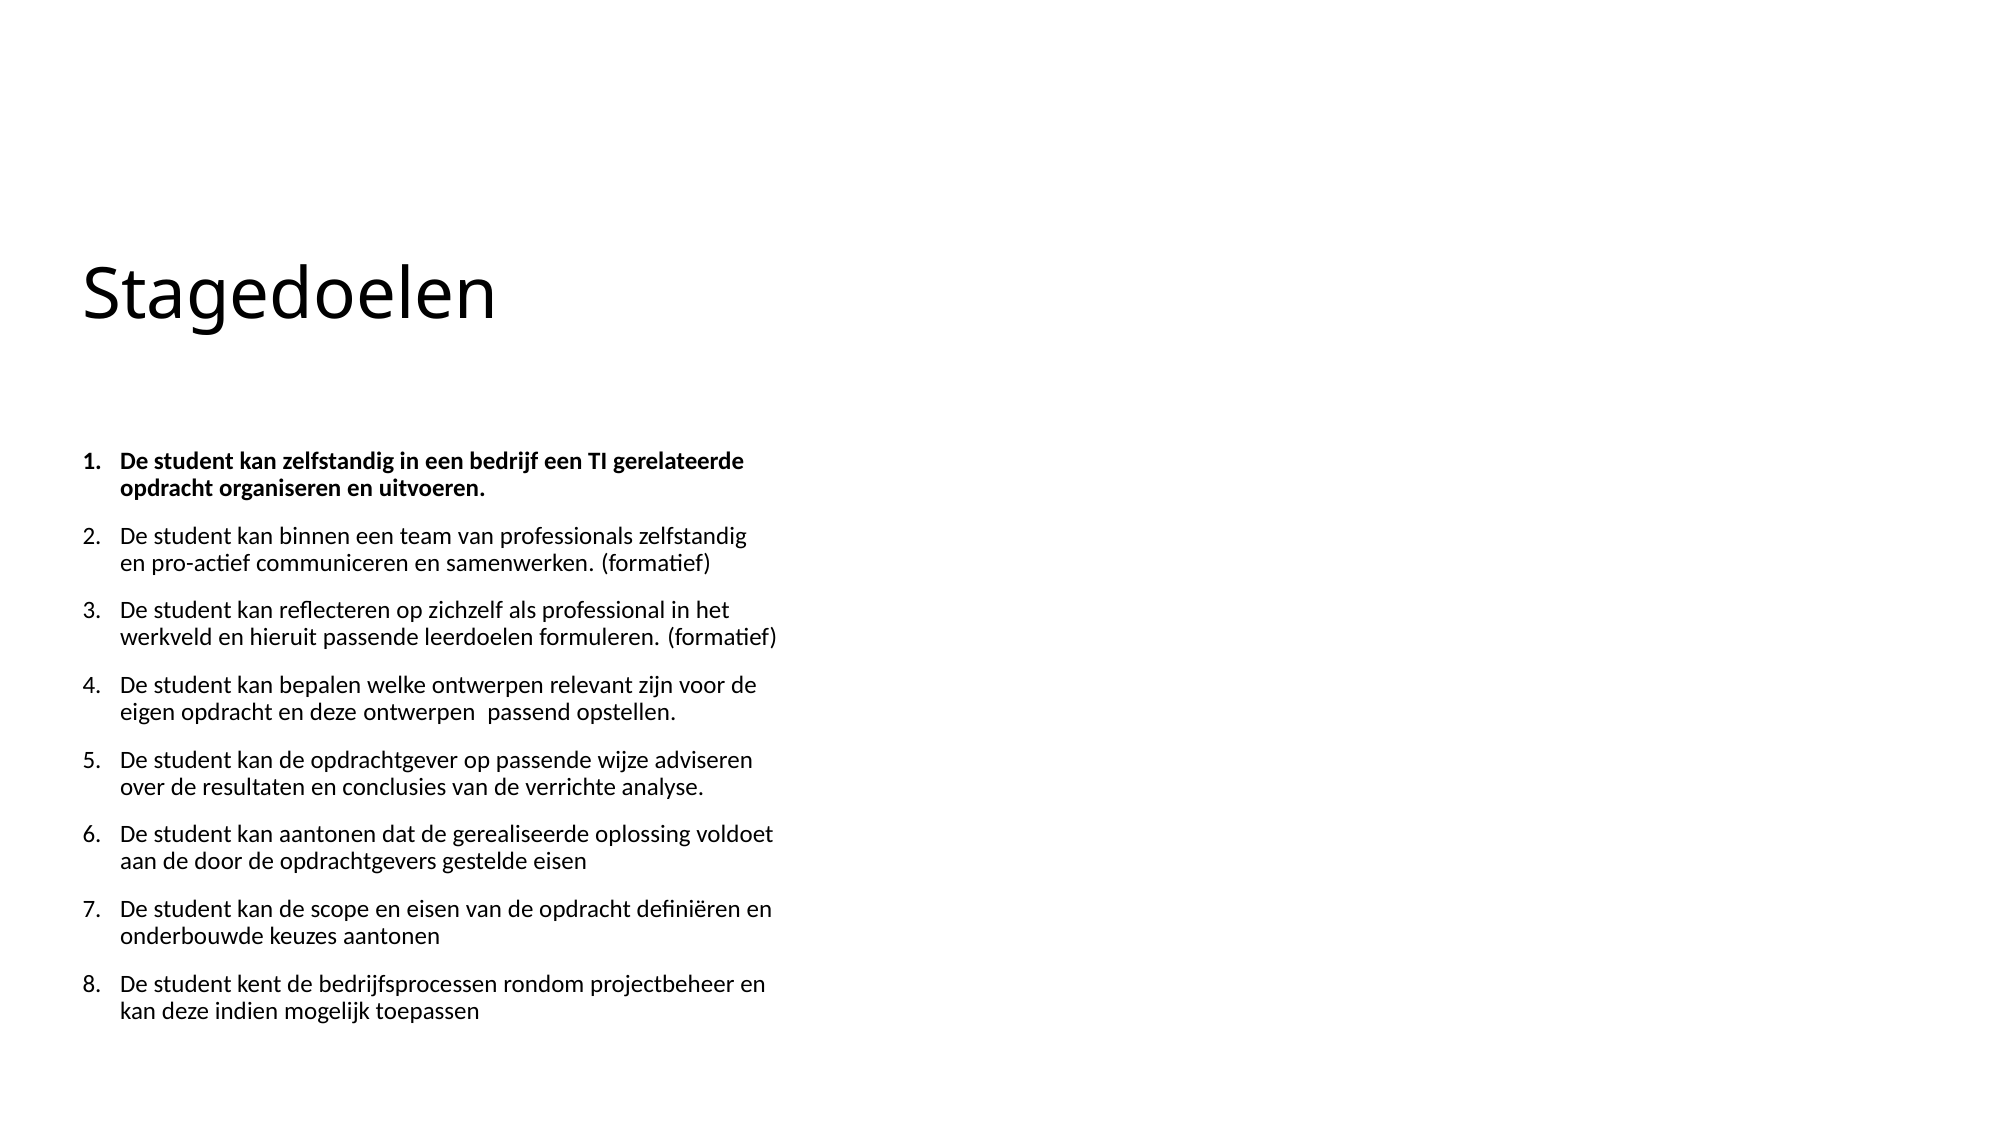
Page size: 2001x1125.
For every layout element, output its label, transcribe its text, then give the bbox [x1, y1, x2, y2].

title Stagedoelen [67, 162, 807, 342]
list De student kan zelfstandig in een bedrijf een TI gerelateerde opdracht organiseren en uitvoeren. De student kan binnen een team van professionals zelfstandig en pro-actief communiceren en samenwerken. (formatief) De student kan reflecteren op zichzelf als professional in het werkveld en hieruit passende leerdoelen formuleren. (formatief) De student kan bepalen welke ontwerpen relevant zijn voor de eigen opdracht en deze ontwerpen passend opstellen. De student kan de opdrachtgever op passende wijze adviseren over de resultaten en conclusies van de verrichte analyse. De student kan aantonen dat de gerealiseerde oplossing voldoet aan de door de opdrachtgevers gestelde eisen De student kan de scope en eisen van de opdracht definiëren en onderbouwde keuzes aantonen De student kent de bedrijfsprocessen rondom projectbeheer en kan deze indien mogelijk toepassen [67, 440, 807, 1014]
